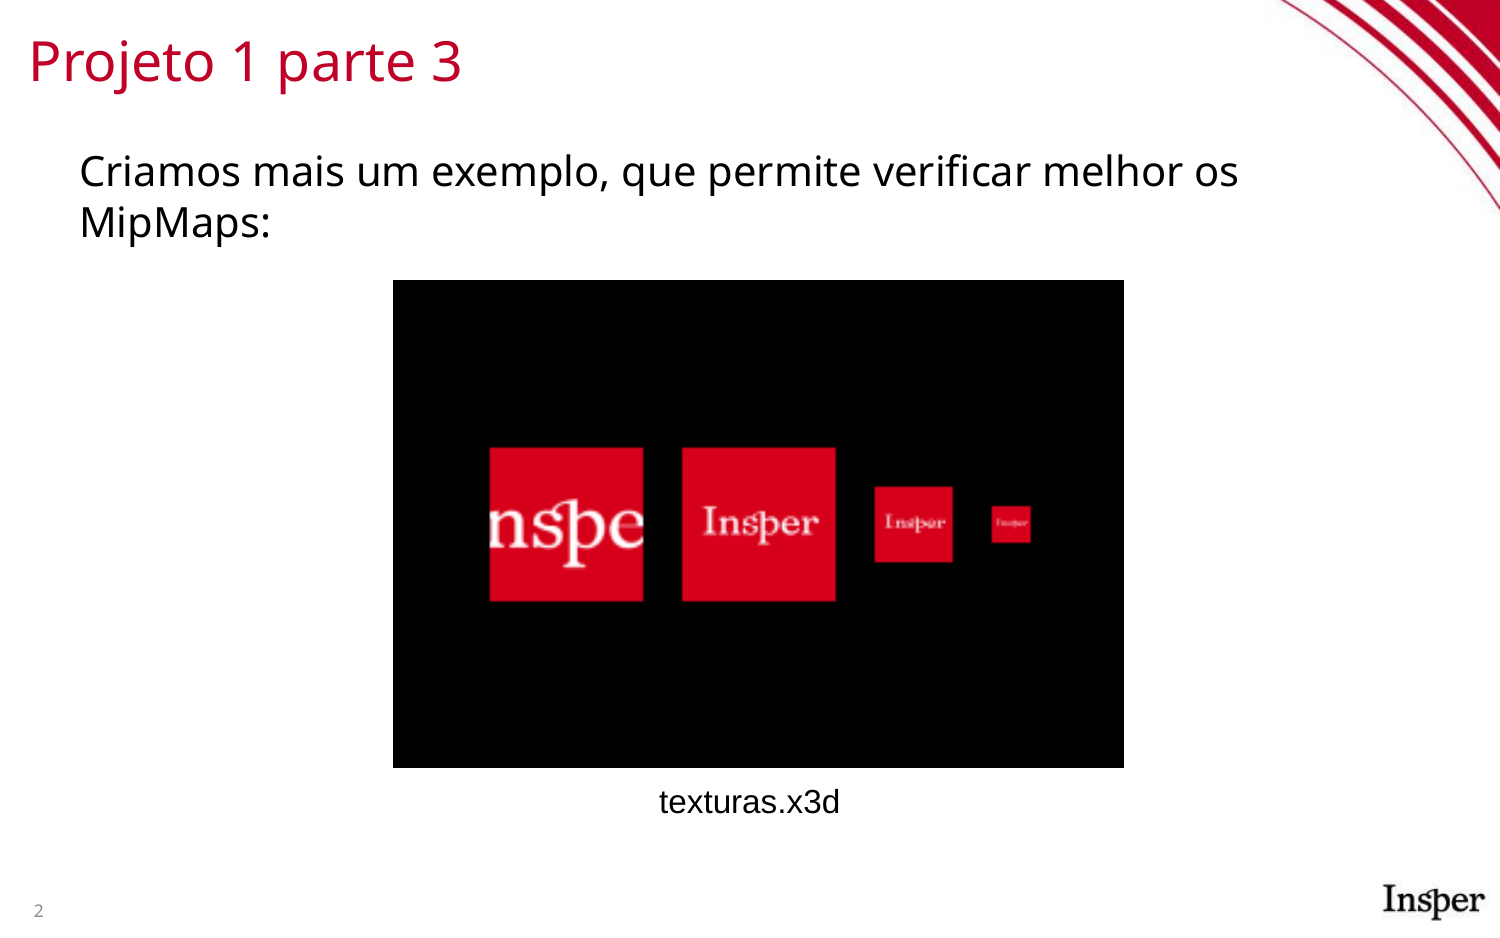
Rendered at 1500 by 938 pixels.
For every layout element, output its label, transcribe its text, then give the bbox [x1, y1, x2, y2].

picture [249, 0, 1500, 938]
list Criamos mais um exemplo, que permite verificar melhor os MipMaps: [64, 137, 1447, 277]
title Projeto 1 parte 3 [13, 18, 1397, 104]
slide_number ‹#› [0, 887, 78, 938]
text_box texturas.x3d [574, 776, 926, 834]
